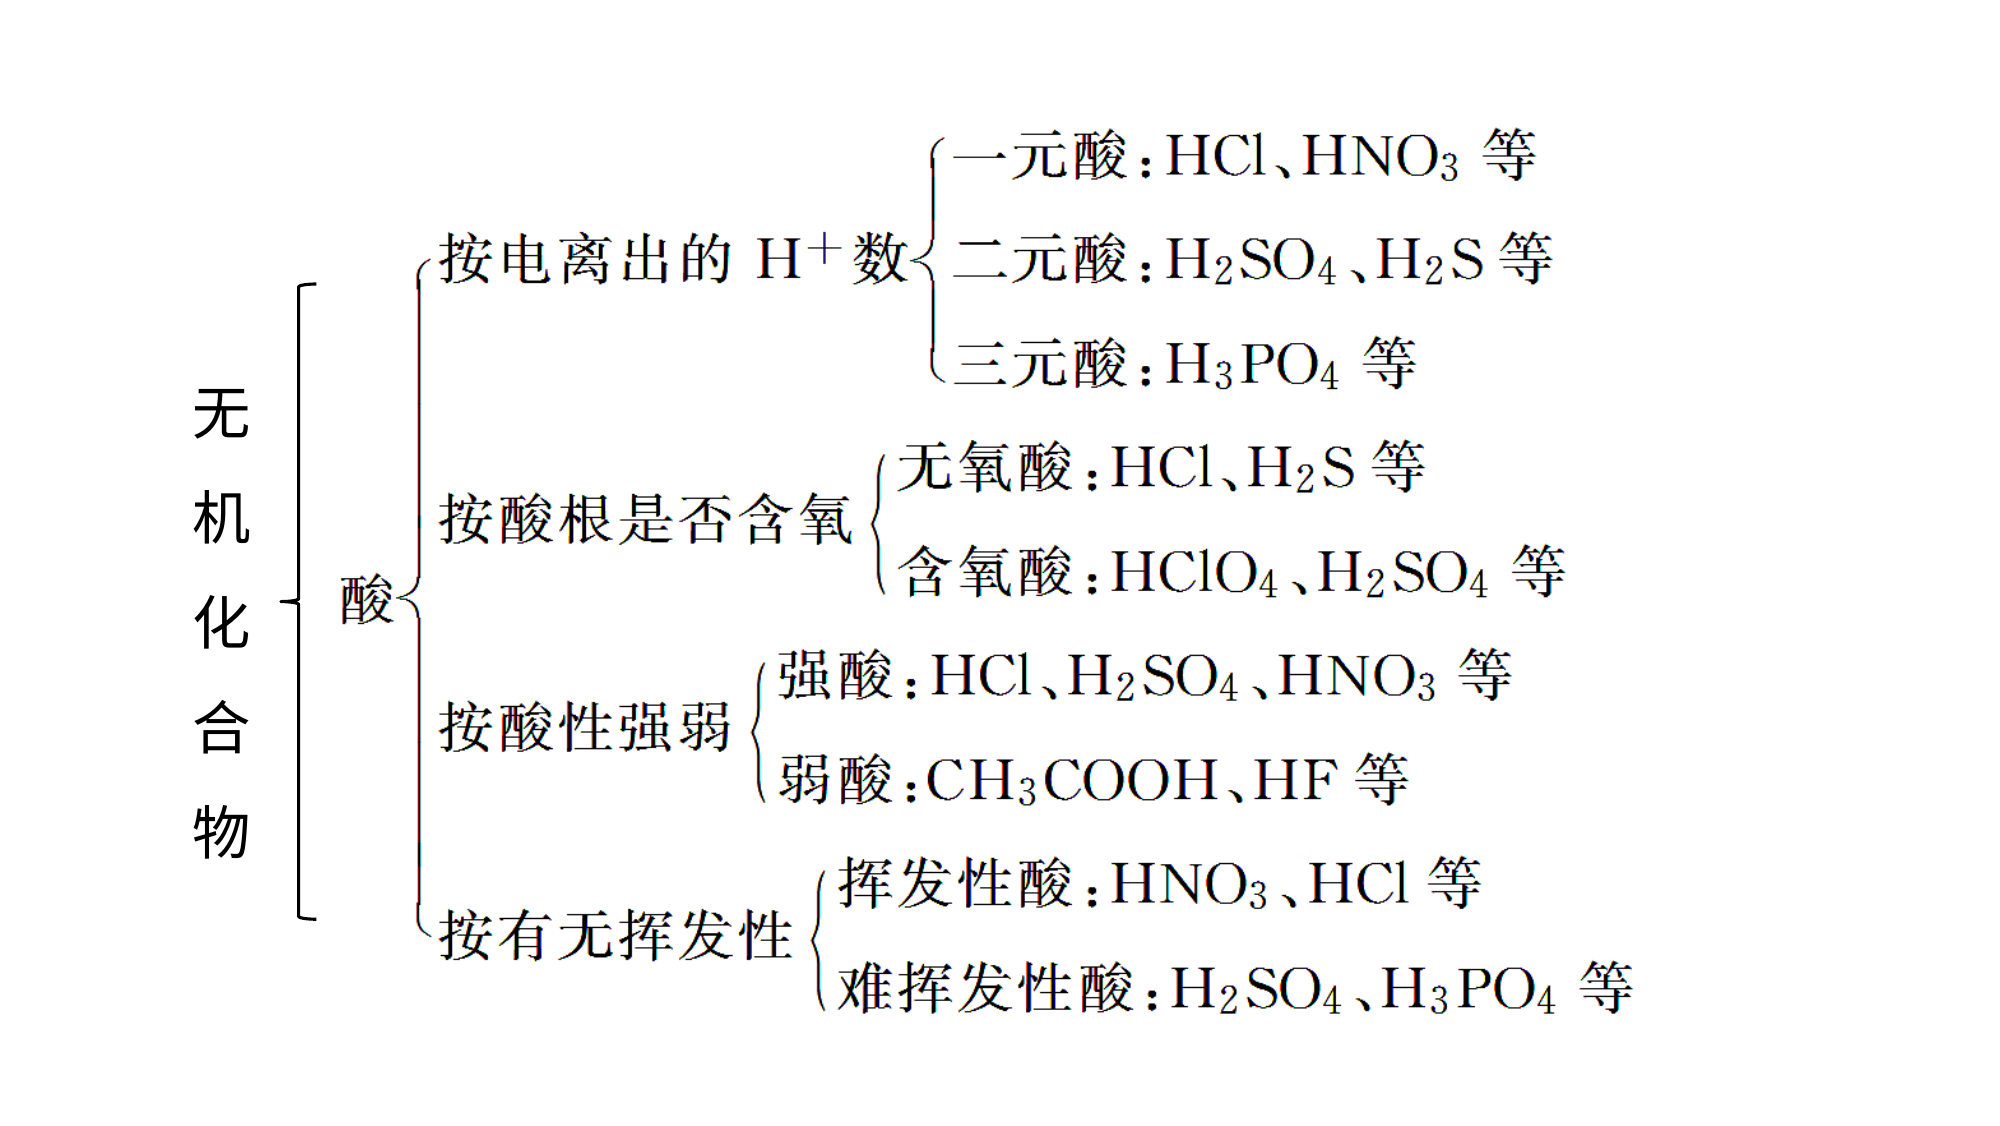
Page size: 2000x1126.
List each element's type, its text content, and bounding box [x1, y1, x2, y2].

picture [334, 121, 1647, 1024]
text_box [280, 283, 317, 921]
text_box 无机化合物 [172, 331, 275, 877]
